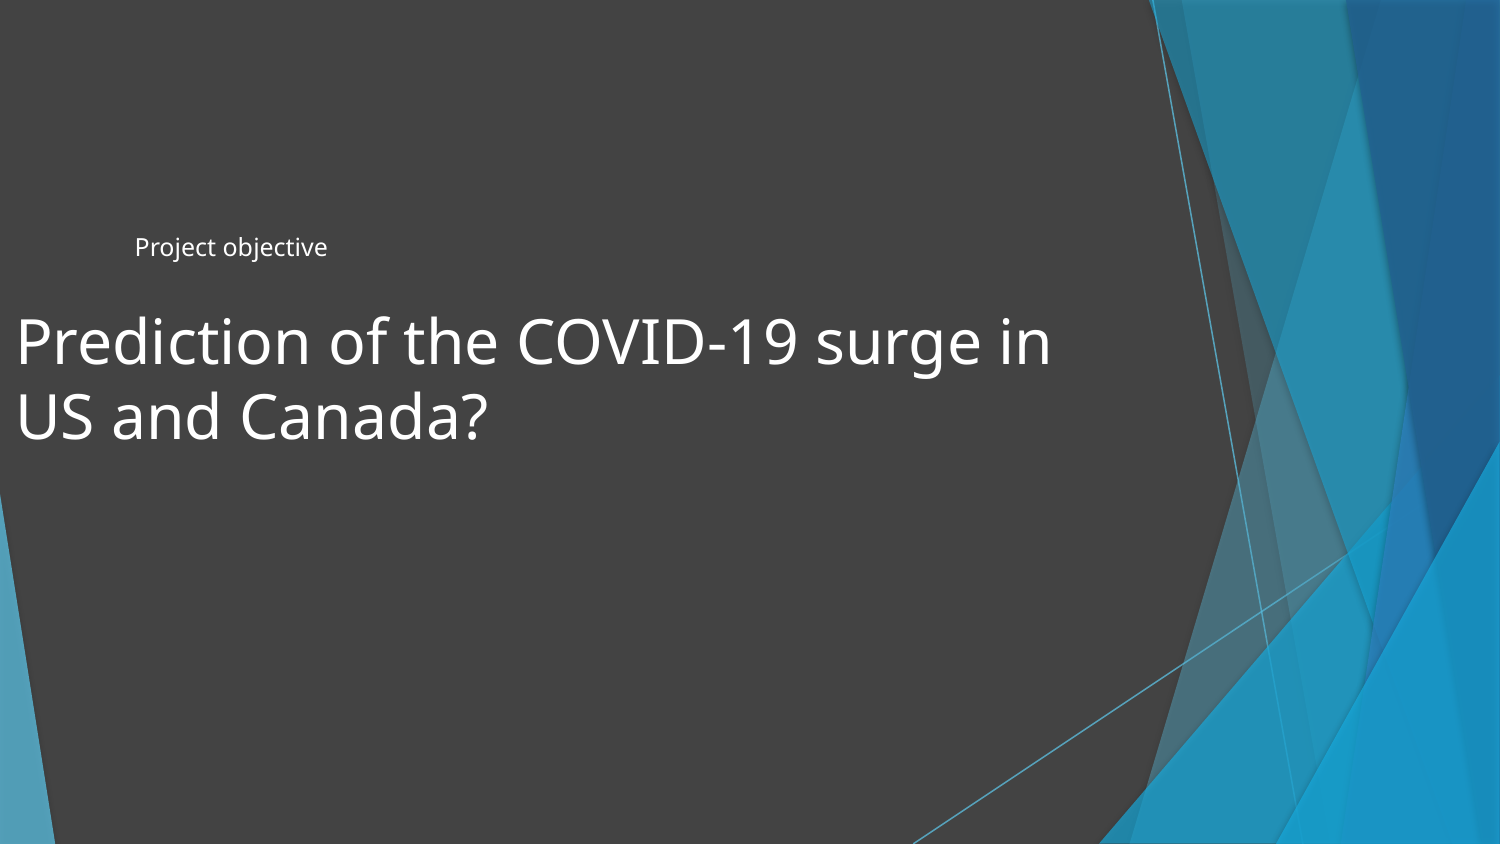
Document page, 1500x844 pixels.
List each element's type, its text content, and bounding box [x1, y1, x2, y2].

list Prediction of the COVID-19 surge in US and Canada? [0, 287, 1150, 719]
title Project objective [119, 216, 1270, 275]
